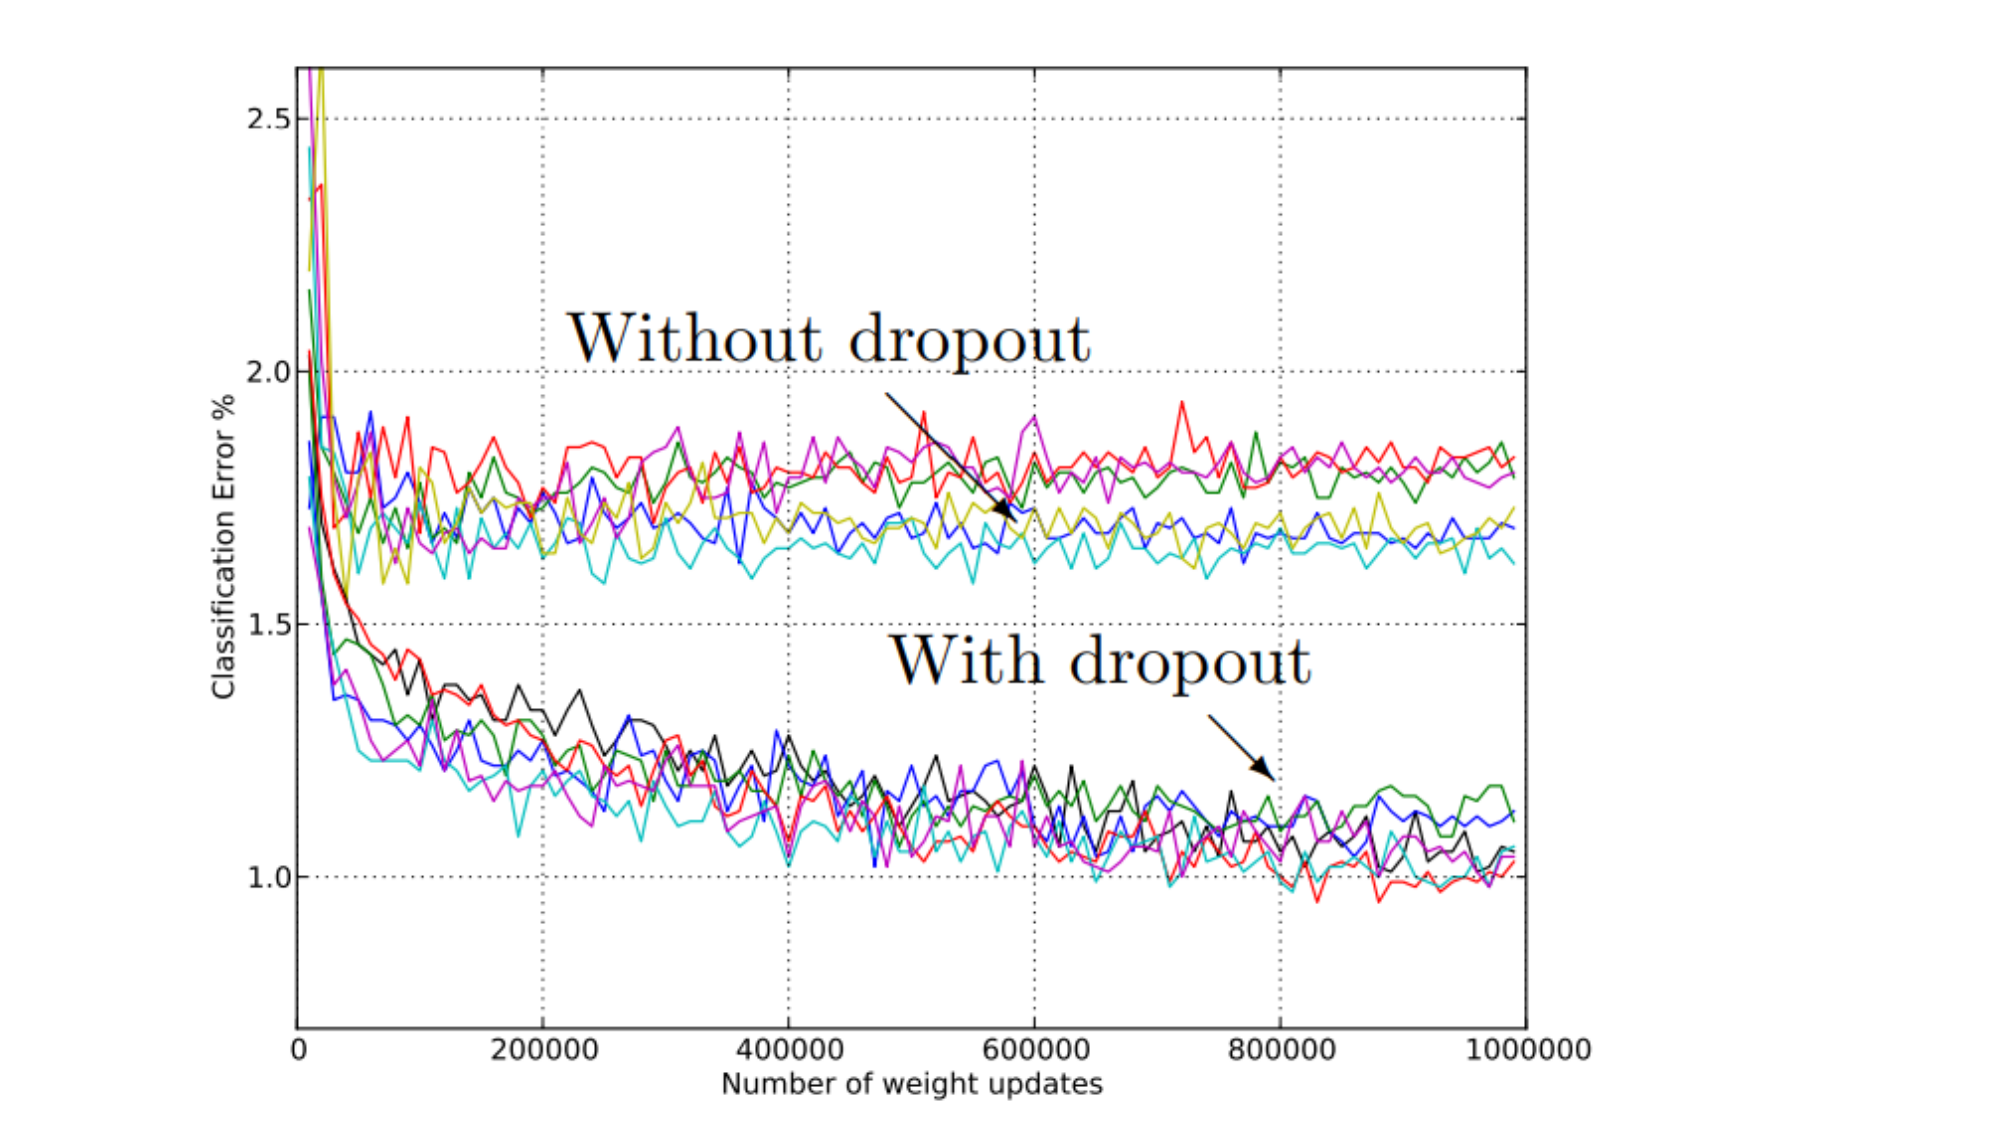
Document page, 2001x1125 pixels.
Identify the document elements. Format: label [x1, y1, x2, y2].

picture [177, 0, 1663, 1125]
